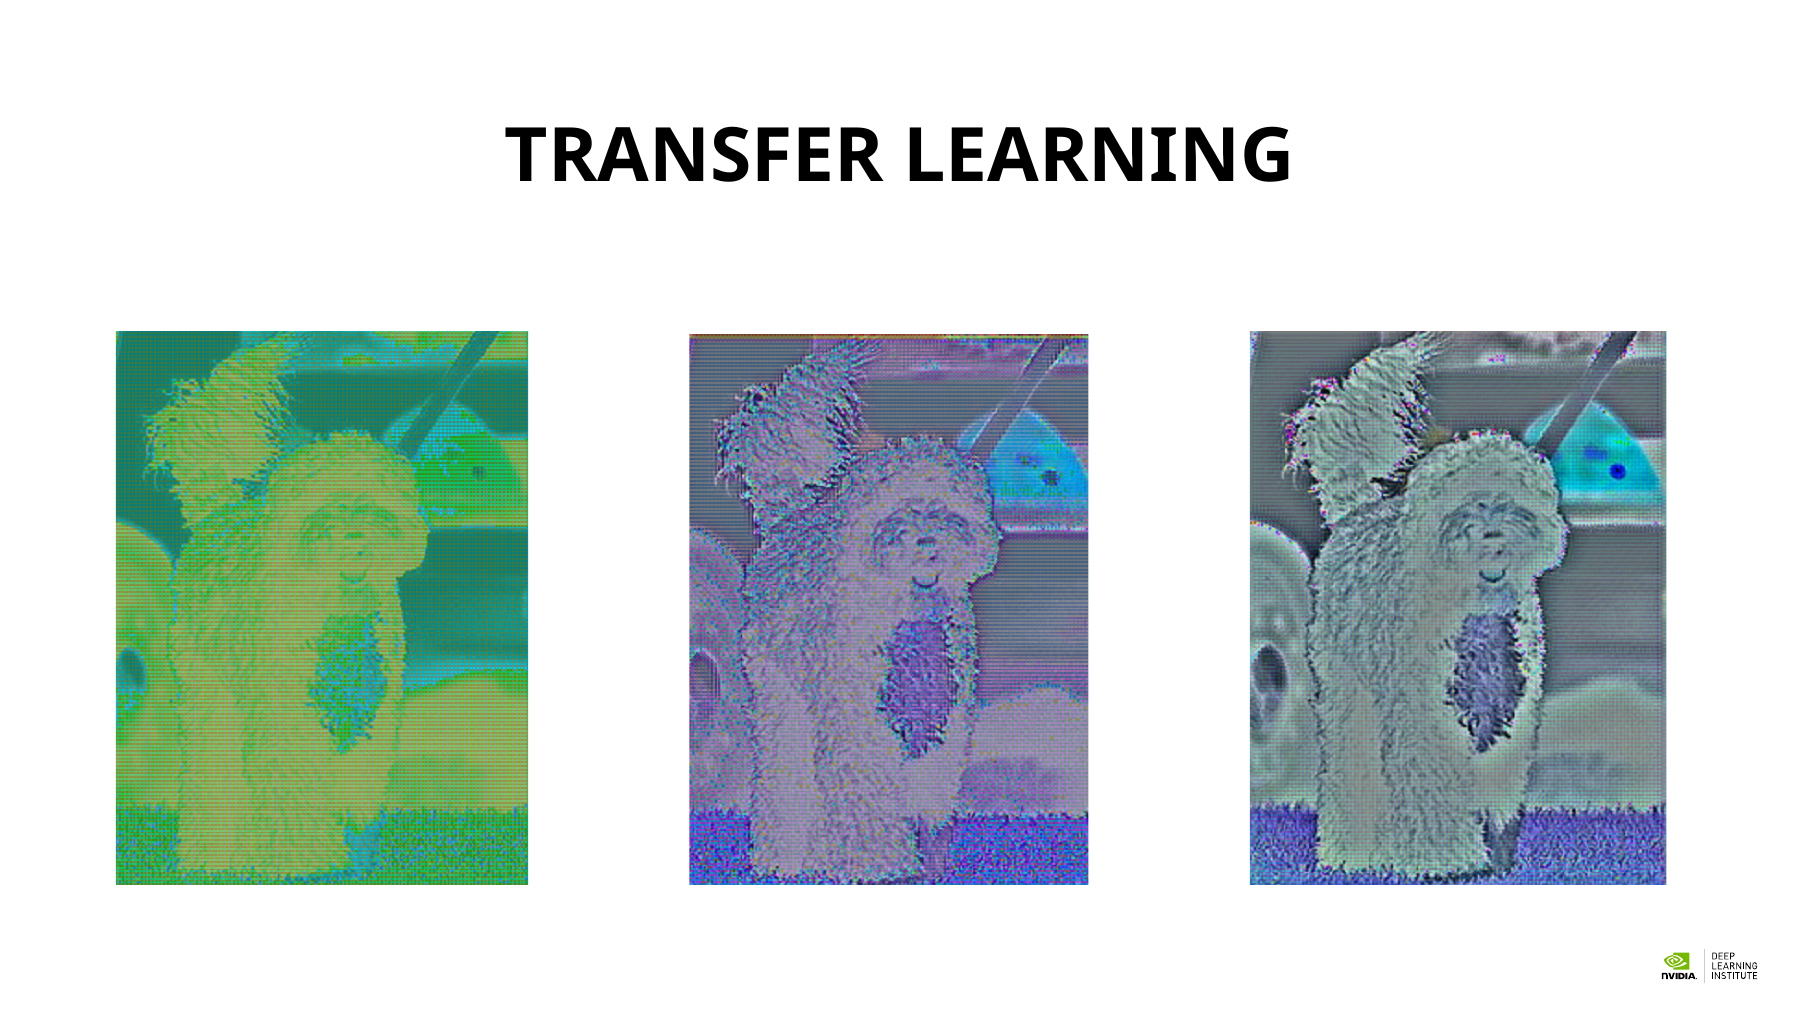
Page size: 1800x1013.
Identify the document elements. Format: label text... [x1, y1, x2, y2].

picture [115, 331, 529, 886]
picture [1249, 331, 1667, 886]
picture [689, 331, 1089, 886]
title Transfer Learning [81, 108, 1719, 206]
